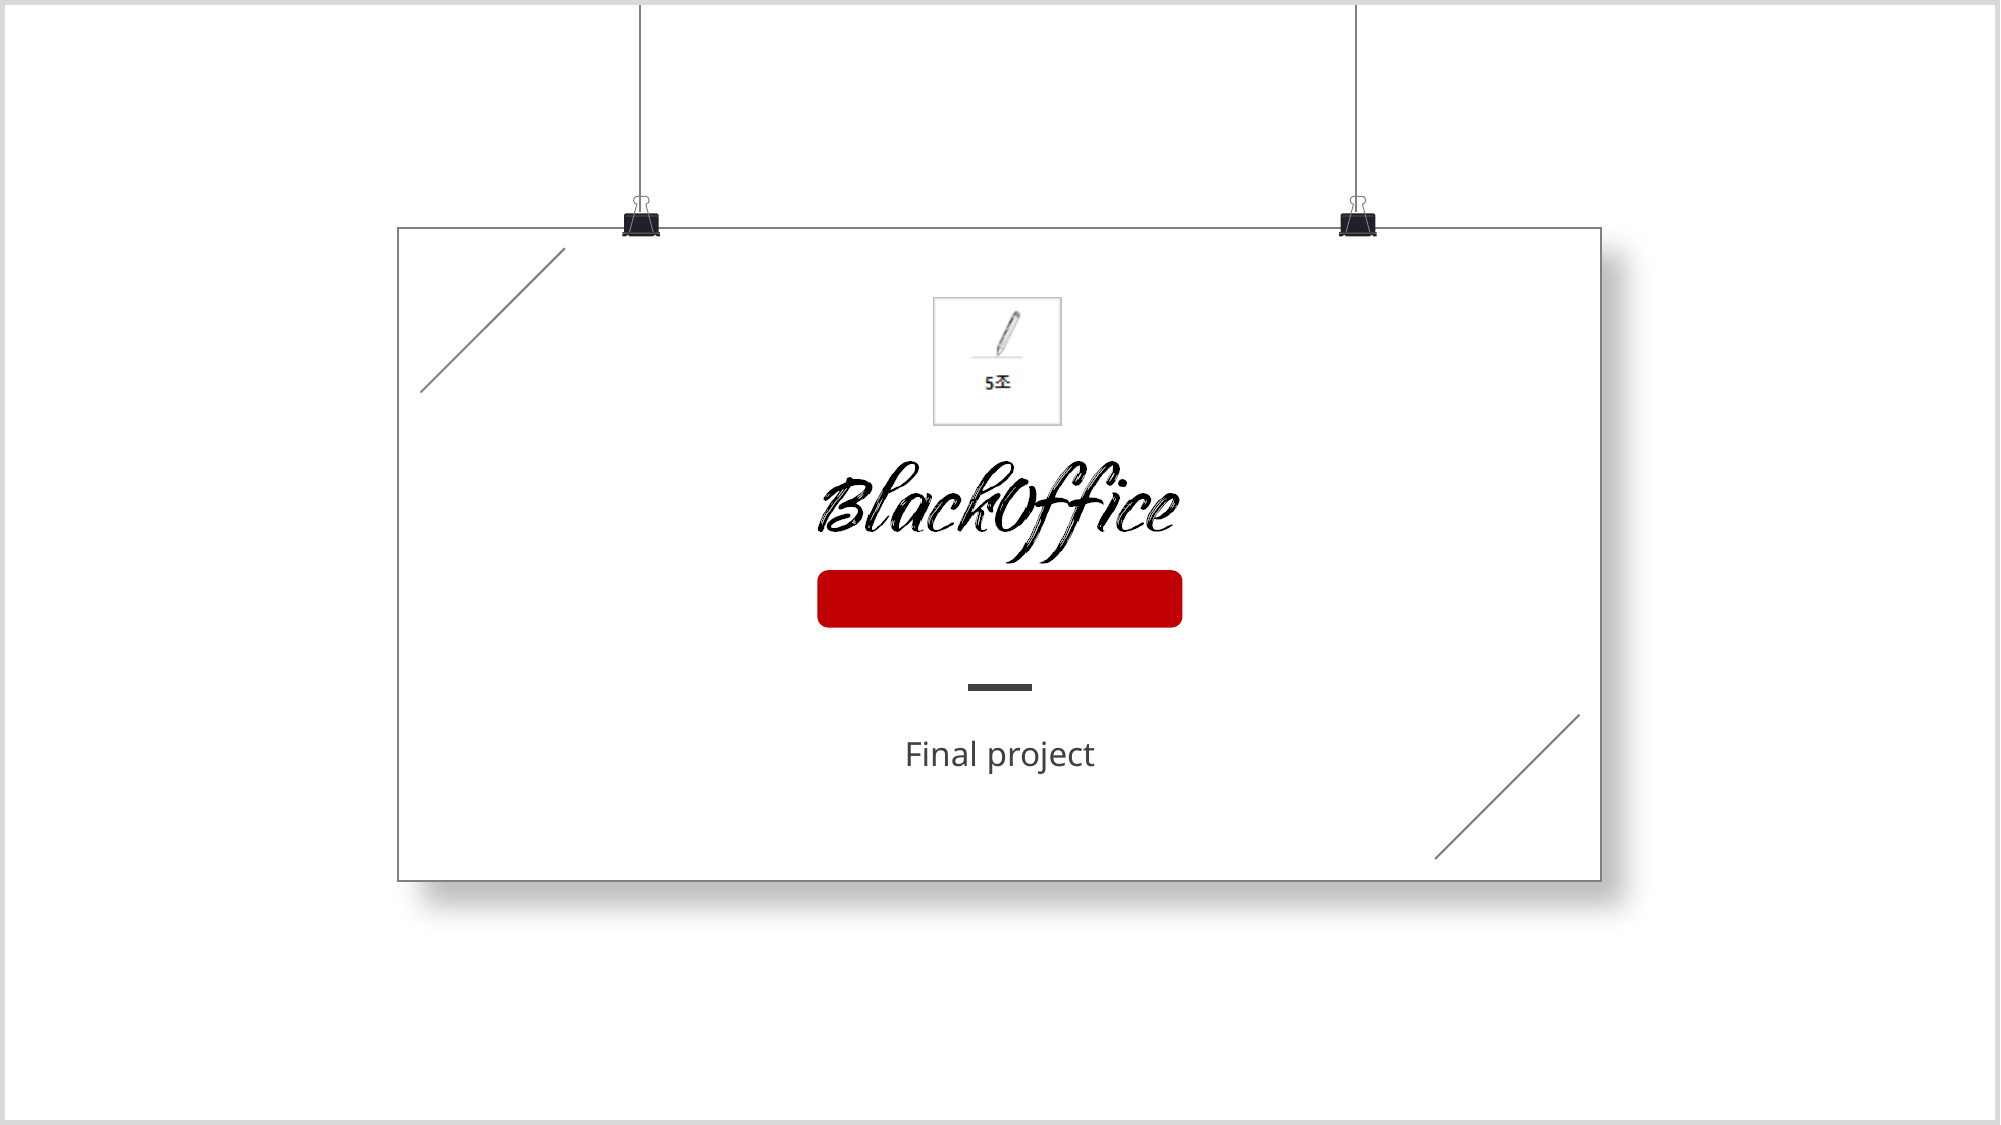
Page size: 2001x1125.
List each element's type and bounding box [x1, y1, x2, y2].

picture [933, 297, 1062, 426]
text_box [420, 248, 565, 393]
text_box [1435, 714, 1580, 860]
text_box [0, 0, 2000, 1125]
text_box [622, 0, 660, 237]
picture [817, 461, 1183, 565]
text_box [1338, 0, 1377, 237]
text_box [817, 570, 1183, 628]
